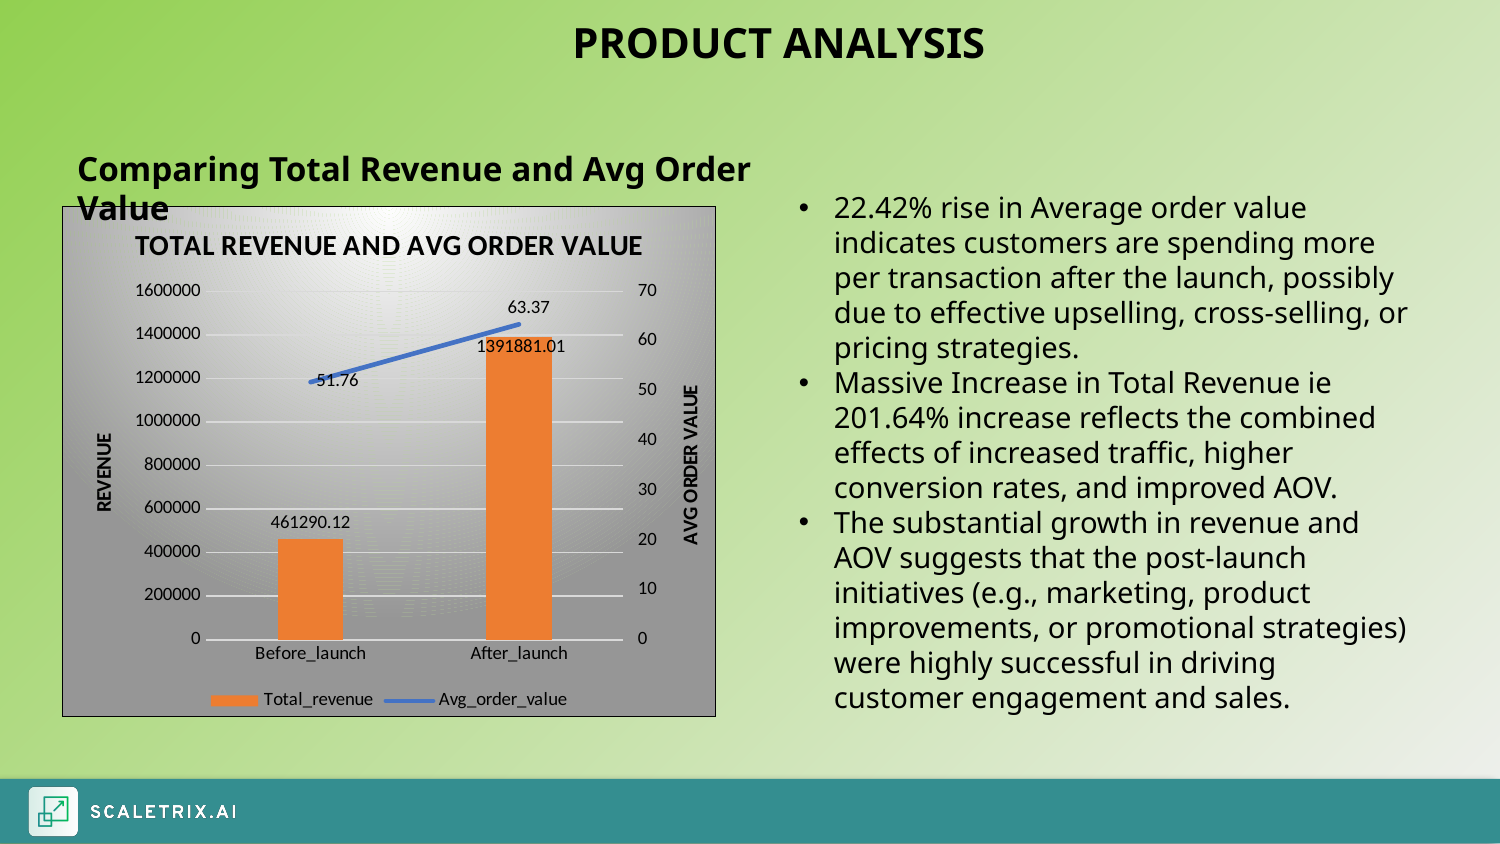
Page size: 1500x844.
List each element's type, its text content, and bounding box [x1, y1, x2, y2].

text_box Comparing Total Revenue and Avg Order Value [62, 140, 836, 235]
chart [61, 206, 717, 717]
picture [0, 772, 266, 844]
text_box PRODUCT ANALYSIS [429, 9, 1129, 74]
text_box 22.42% rise in Average order value indicates customers are spending more per transaction after the launch, possibly due to effective upselling, cross-selling, or pricing strategies. Massive Increase in Total Revenue ie 201.64% increase reflects the combined effects of increased traffic, higher conversion rates, and improved AOV. The substantial growth in revenue and AOV suggests that the post-launch initiatives (e.g., marketing, product improvements, or promotional strategies) were highly successful in driving customer engagement and sales. [784, 182, 1427, 722]
